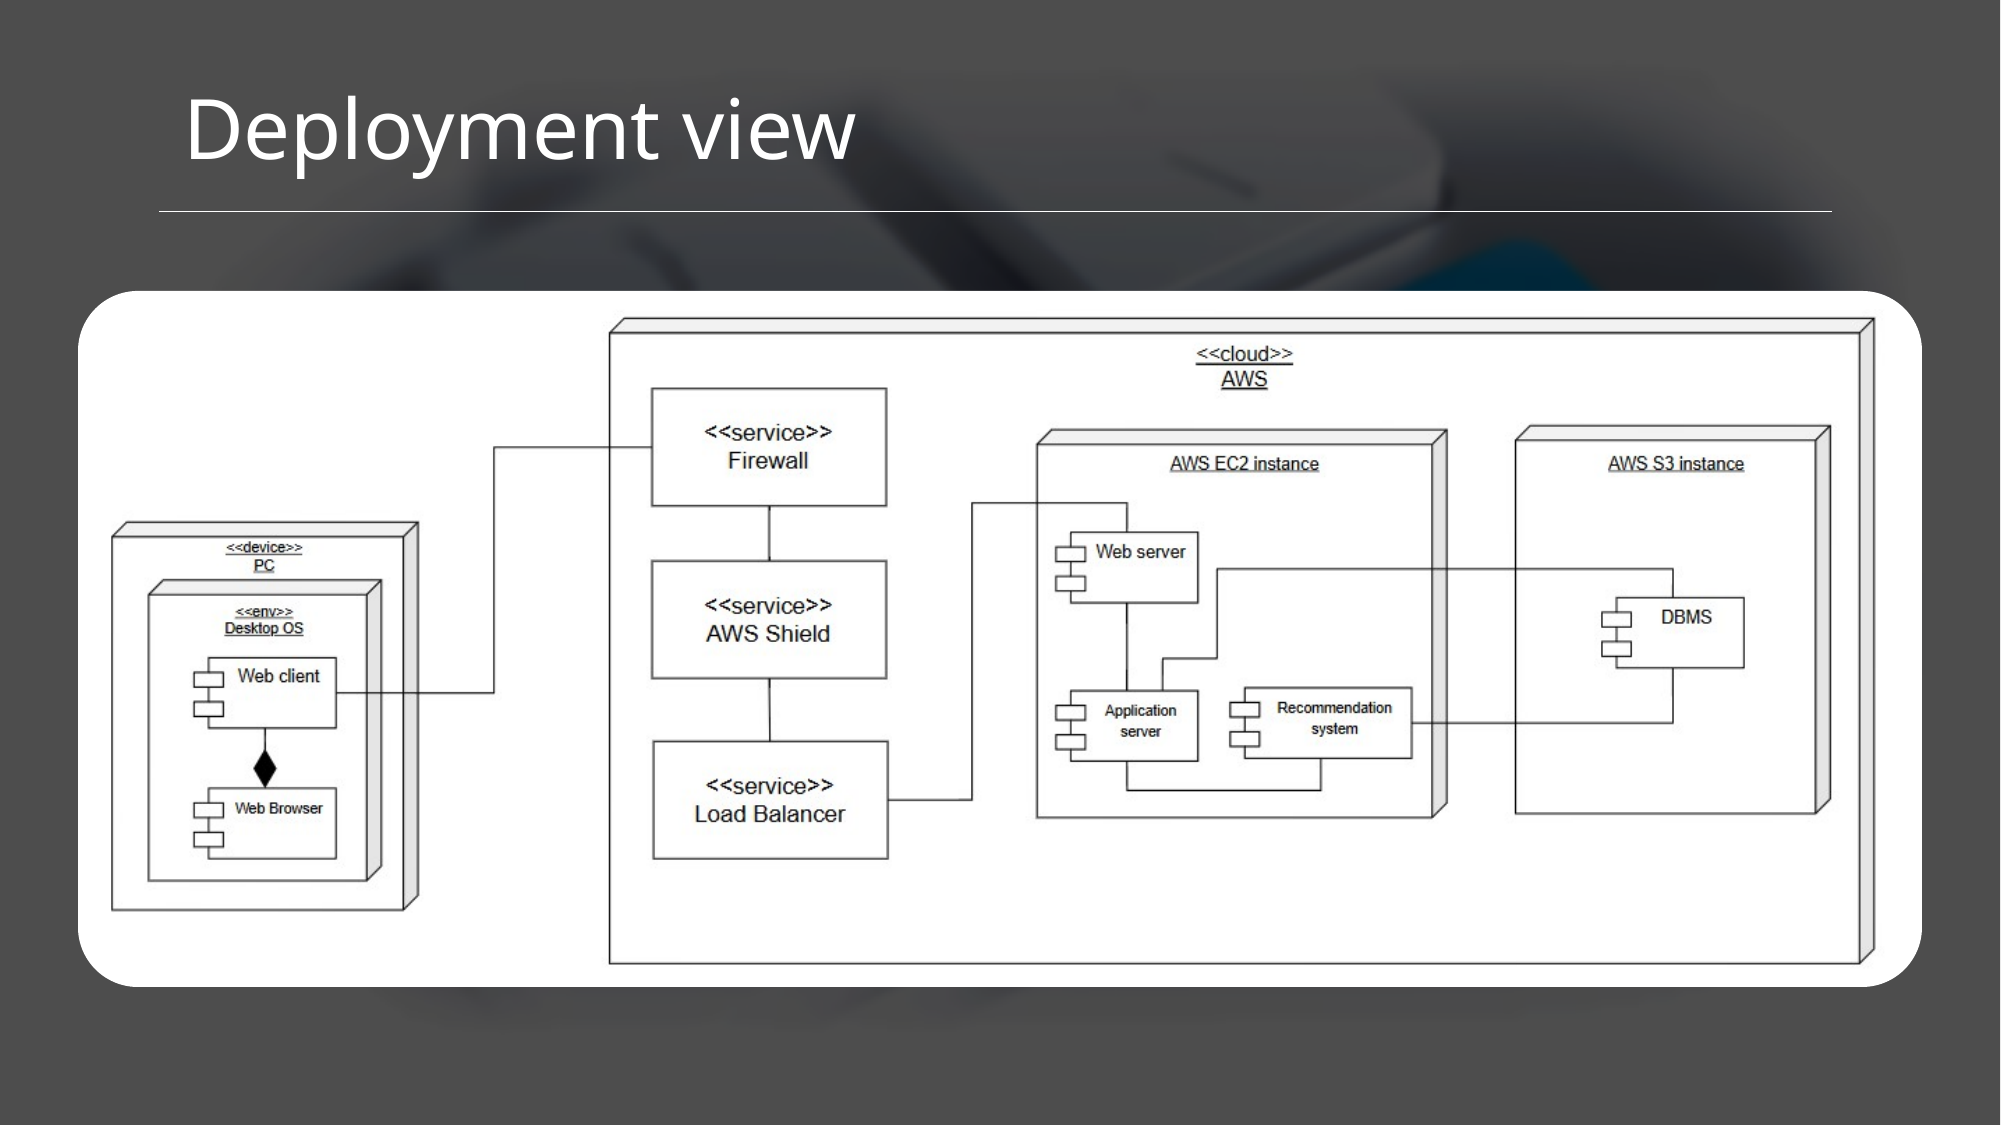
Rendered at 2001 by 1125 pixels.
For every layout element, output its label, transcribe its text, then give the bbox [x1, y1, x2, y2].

text_box Deployment view [168, 69, 1607, 185]
picture [0, 0, 2001, 1125]
